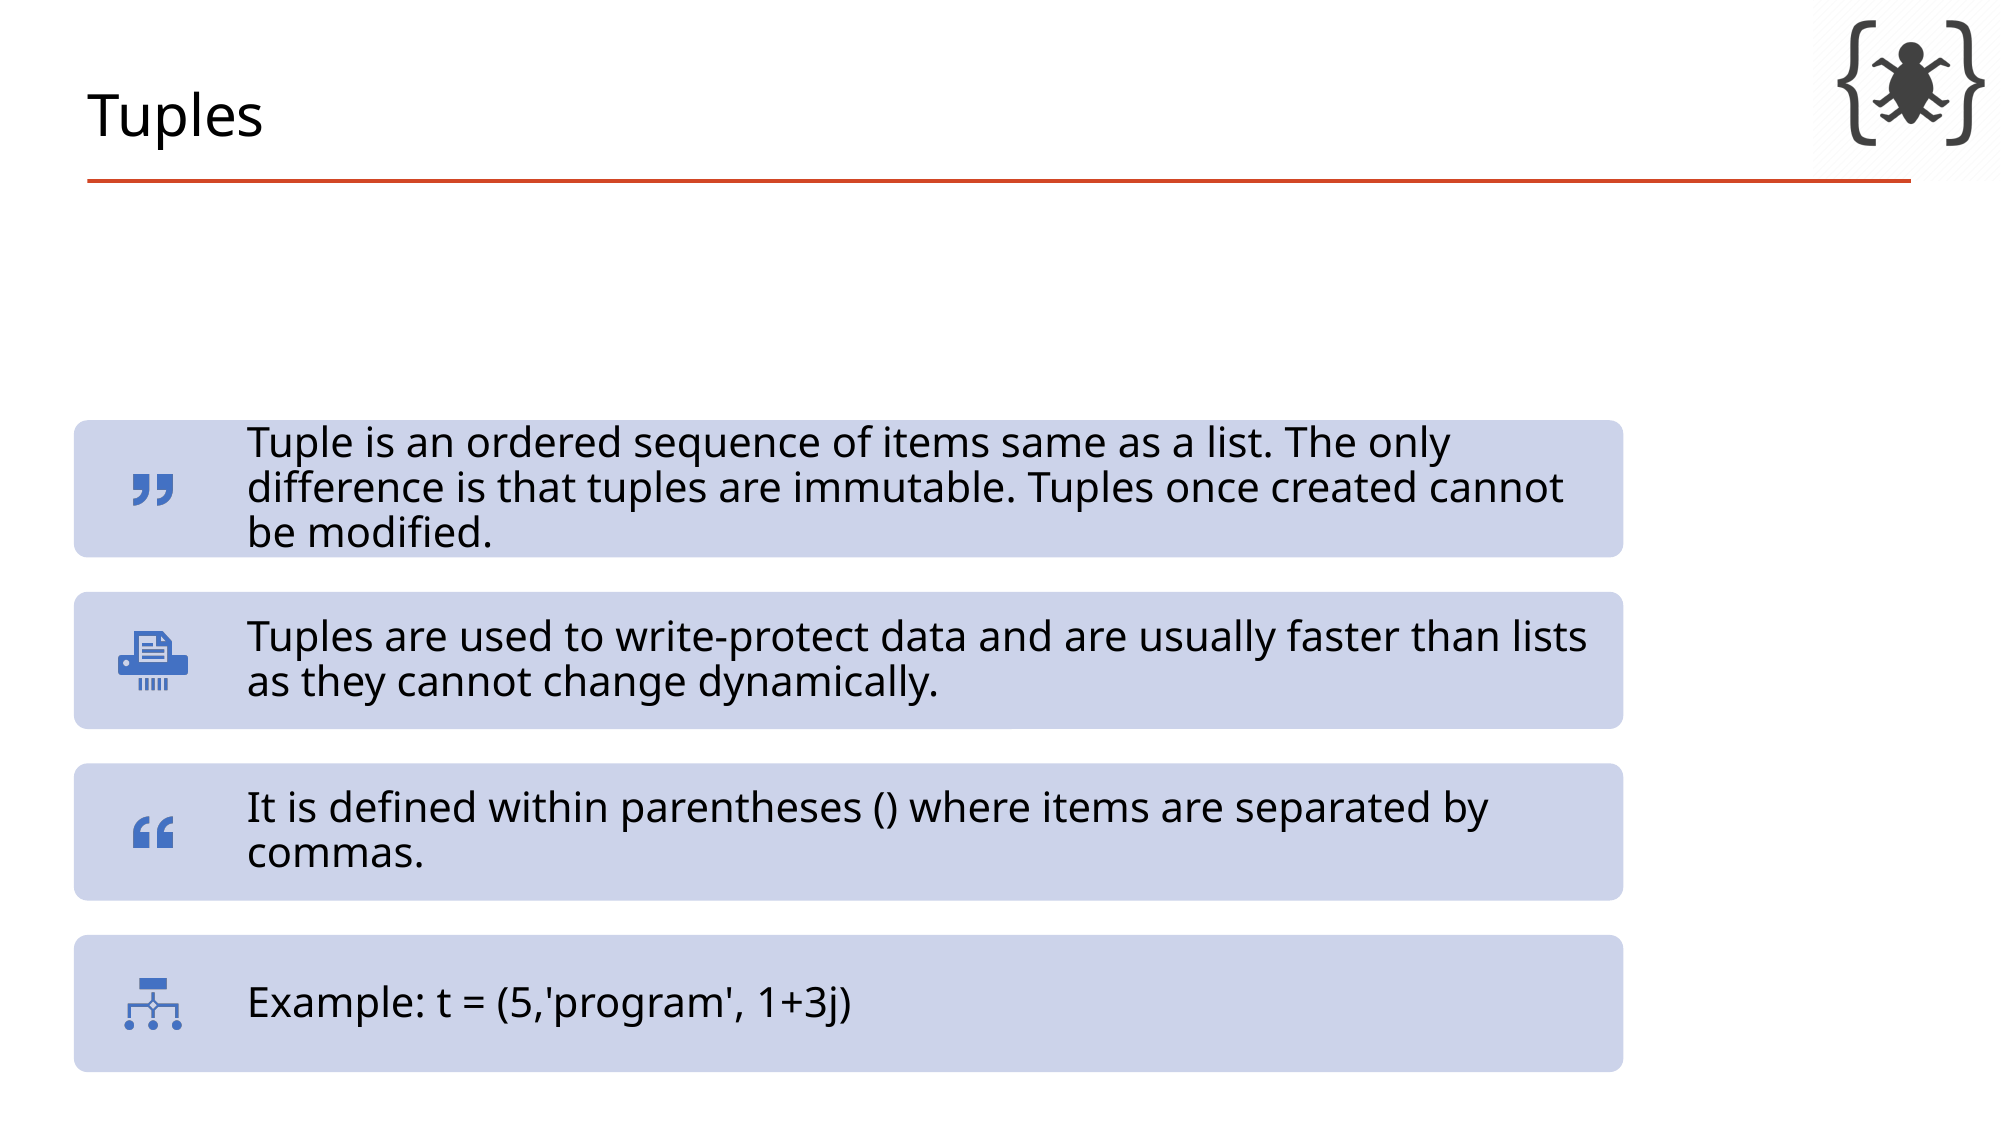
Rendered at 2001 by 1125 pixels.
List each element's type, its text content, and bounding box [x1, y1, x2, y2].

picture [1813, 0, 2001, 181]
title Tuples [72, 70, 1221, 176]
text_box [73, 419, 1624, 1073]
